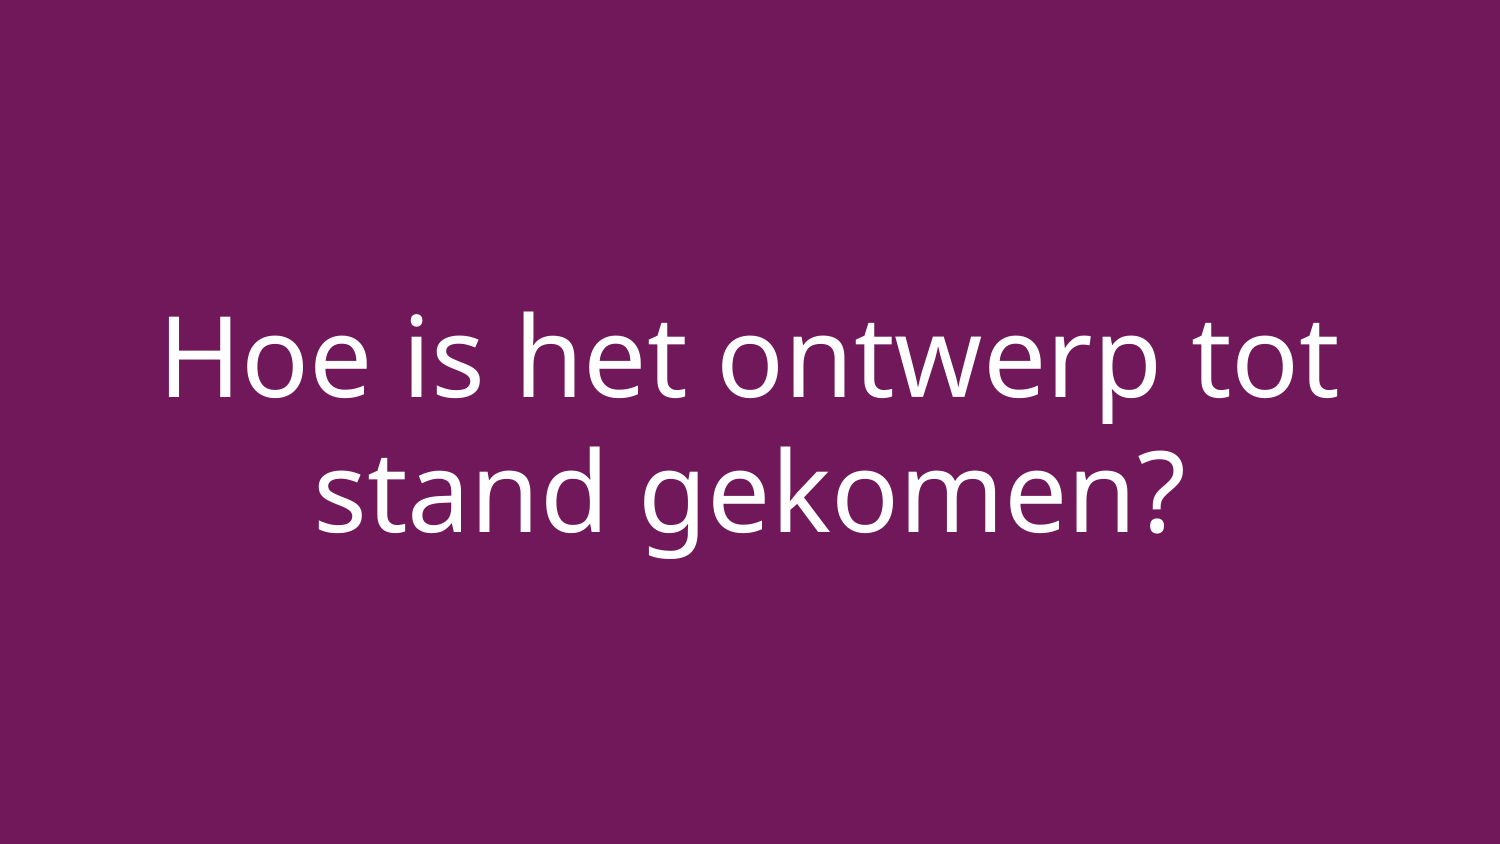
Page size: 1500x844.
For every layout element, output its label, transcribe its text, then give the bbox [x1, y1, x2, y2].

title Hoe is het ontwerp tot stand gekomen? [0, 270, 1500, 574]
